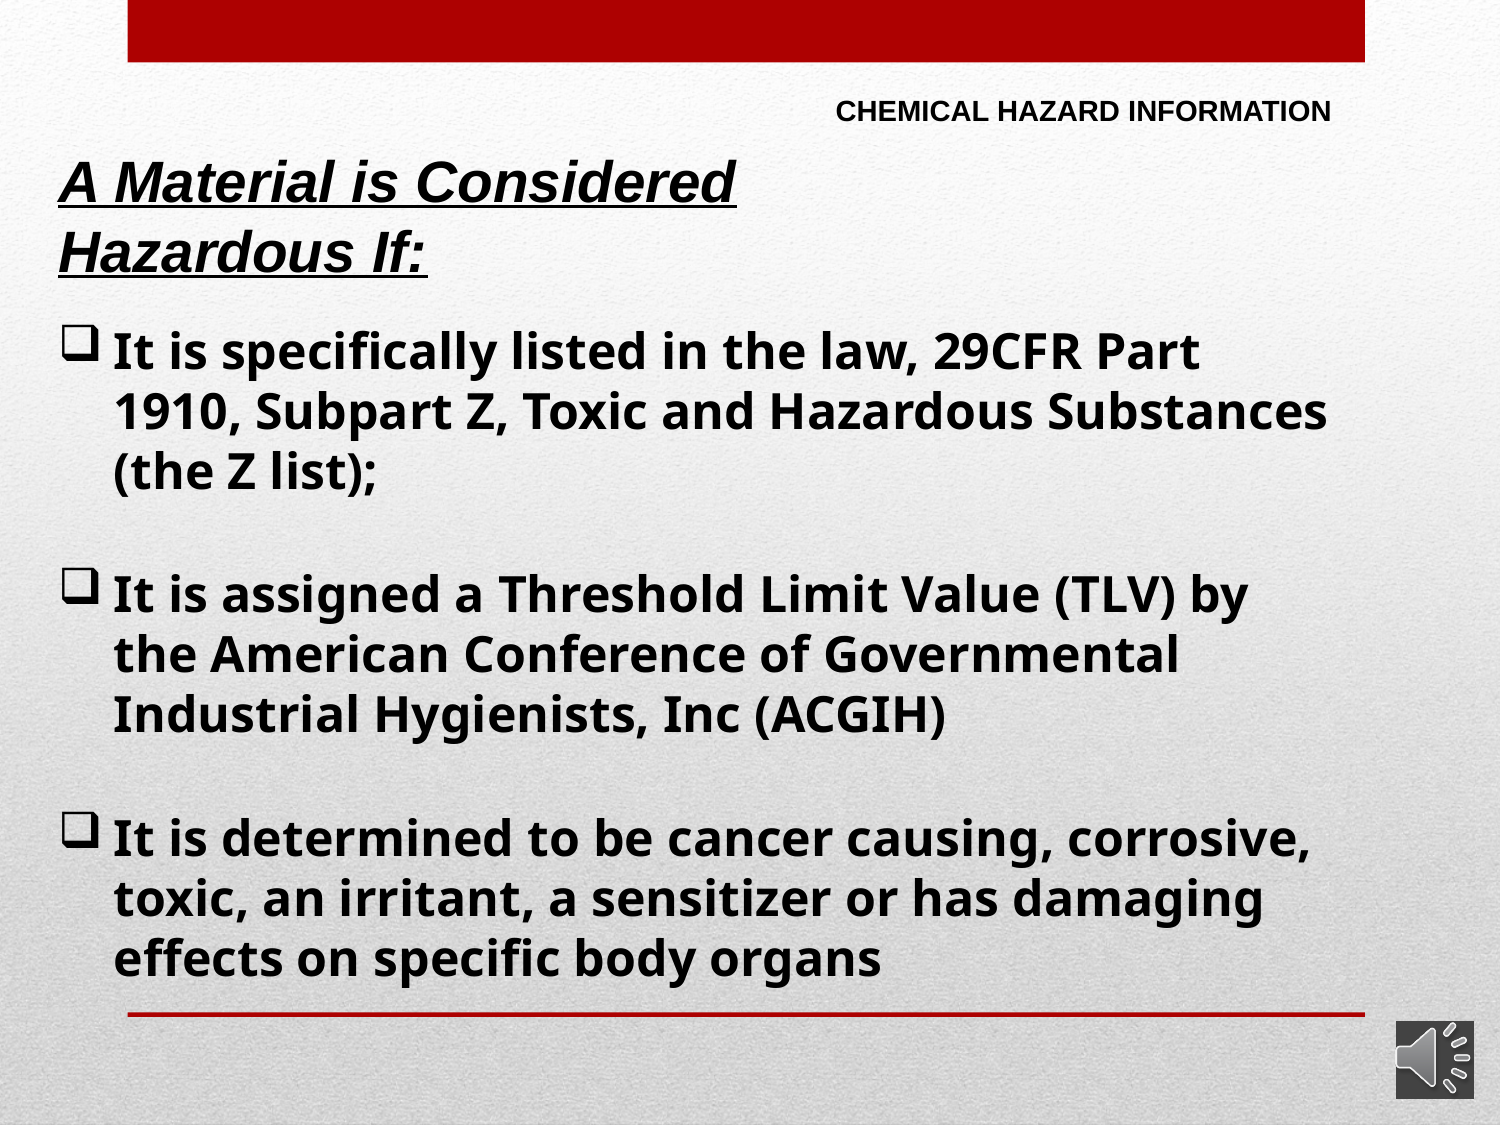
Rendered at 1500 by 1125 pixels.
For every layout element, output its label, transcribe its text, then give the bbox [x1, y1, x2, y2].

text_box A Material is Considered Hazardous If: [43, 136, 1012, 291]
text_box It is specifically listed in the law, 29CFR Part 1910, Subpart Z, Toxic and Hazardous Substances (the Z list); It is assigned a Threshold Limit Value (TLV) by the American Conference of Governmental Industrial Hygienists, Inc (ACGIH) It is determined to be cancer causing, corrosive, toxic, an irritant, a sensitizer or has damaging effects on specific body organs [43, 312, 1354, 1107]
picture [1394, 1019, 1476, 1101]
text_box CHEMICAL HAZARD INFORMATION [820, 85, 1347, 135]
